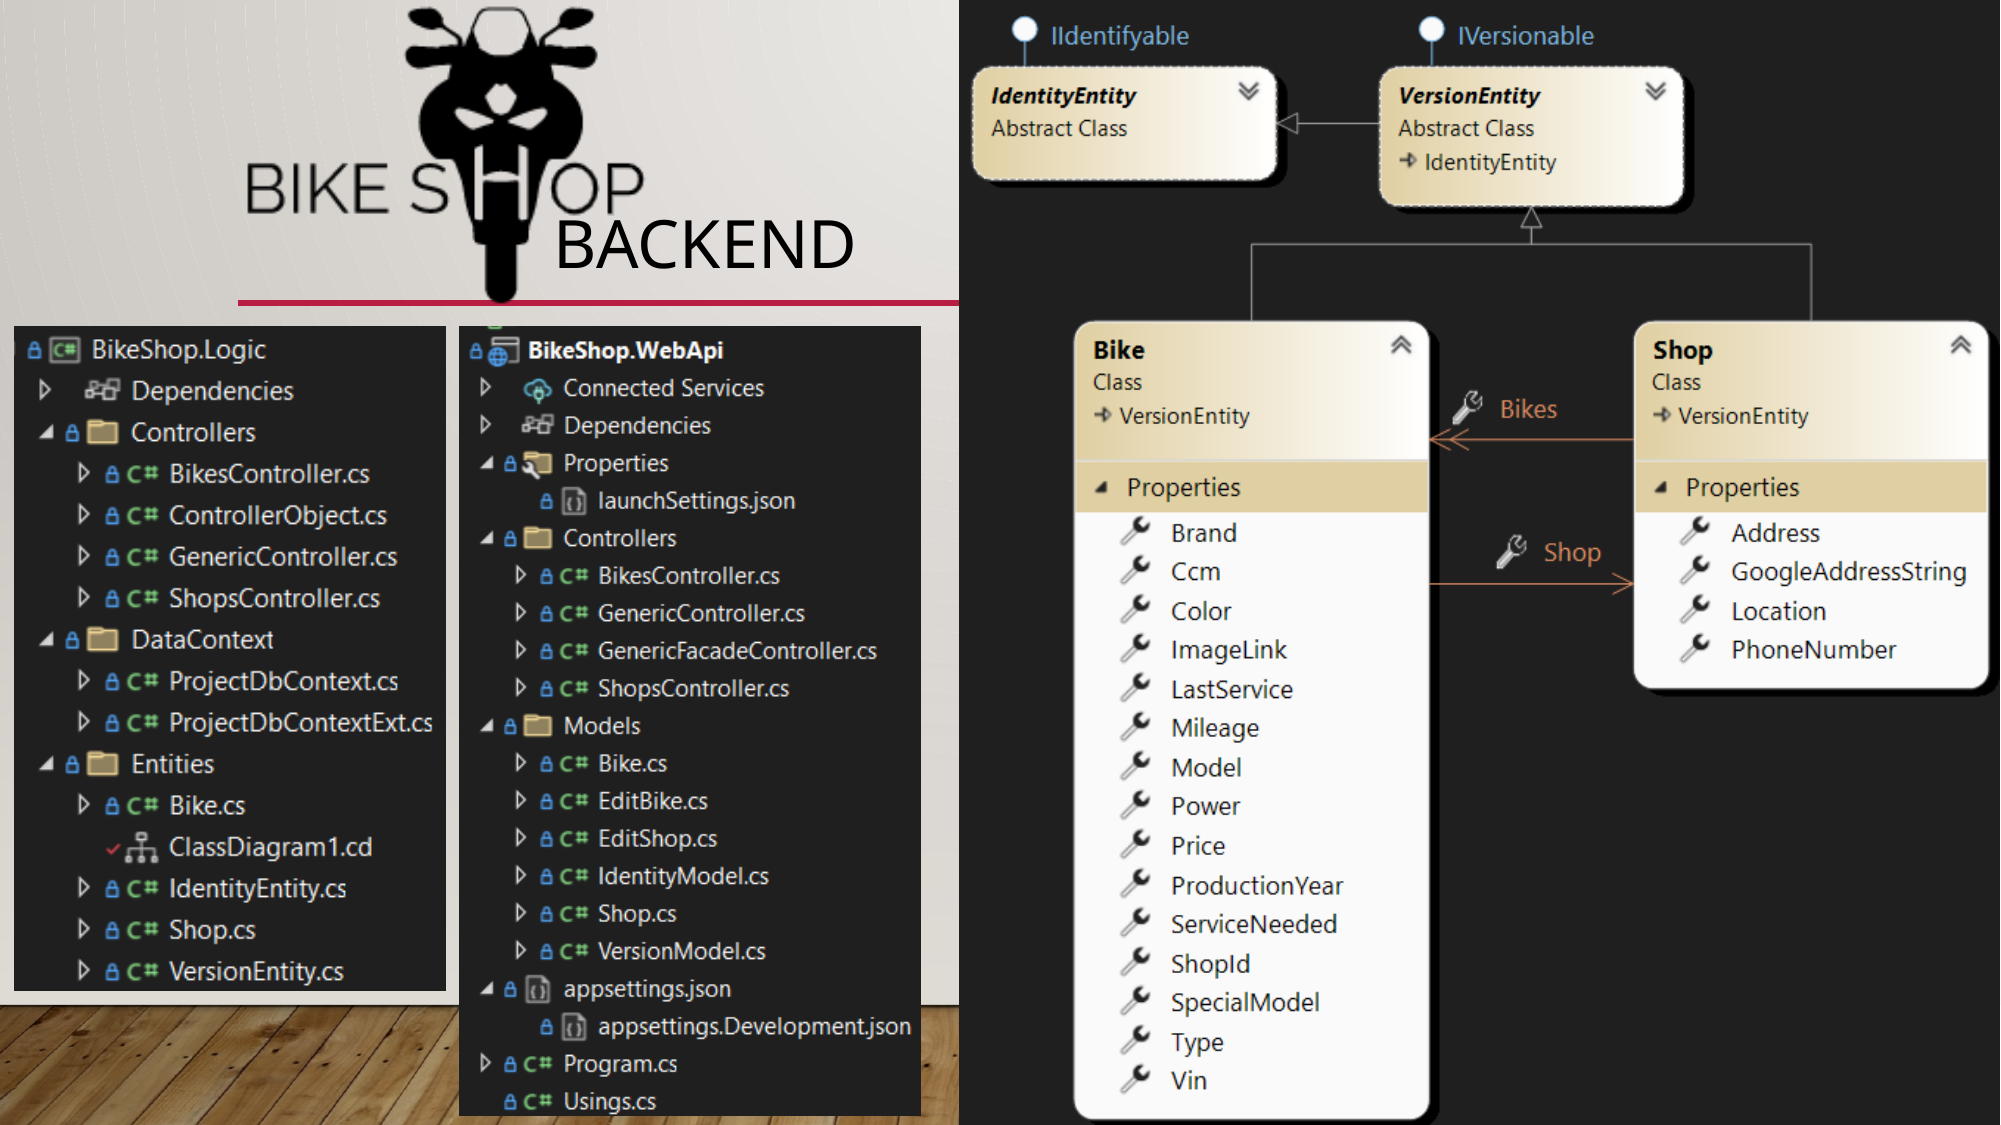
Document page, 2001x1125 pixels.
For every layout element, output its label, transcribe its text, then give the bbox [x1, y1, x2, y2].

picture [237, 0, 654, 312]
title Backend [654, 131, 959, 305]
picture [0, 326, 959, 1125]
picture [14, 326, 446, 991]
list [959, 0, 2000, 1125]
